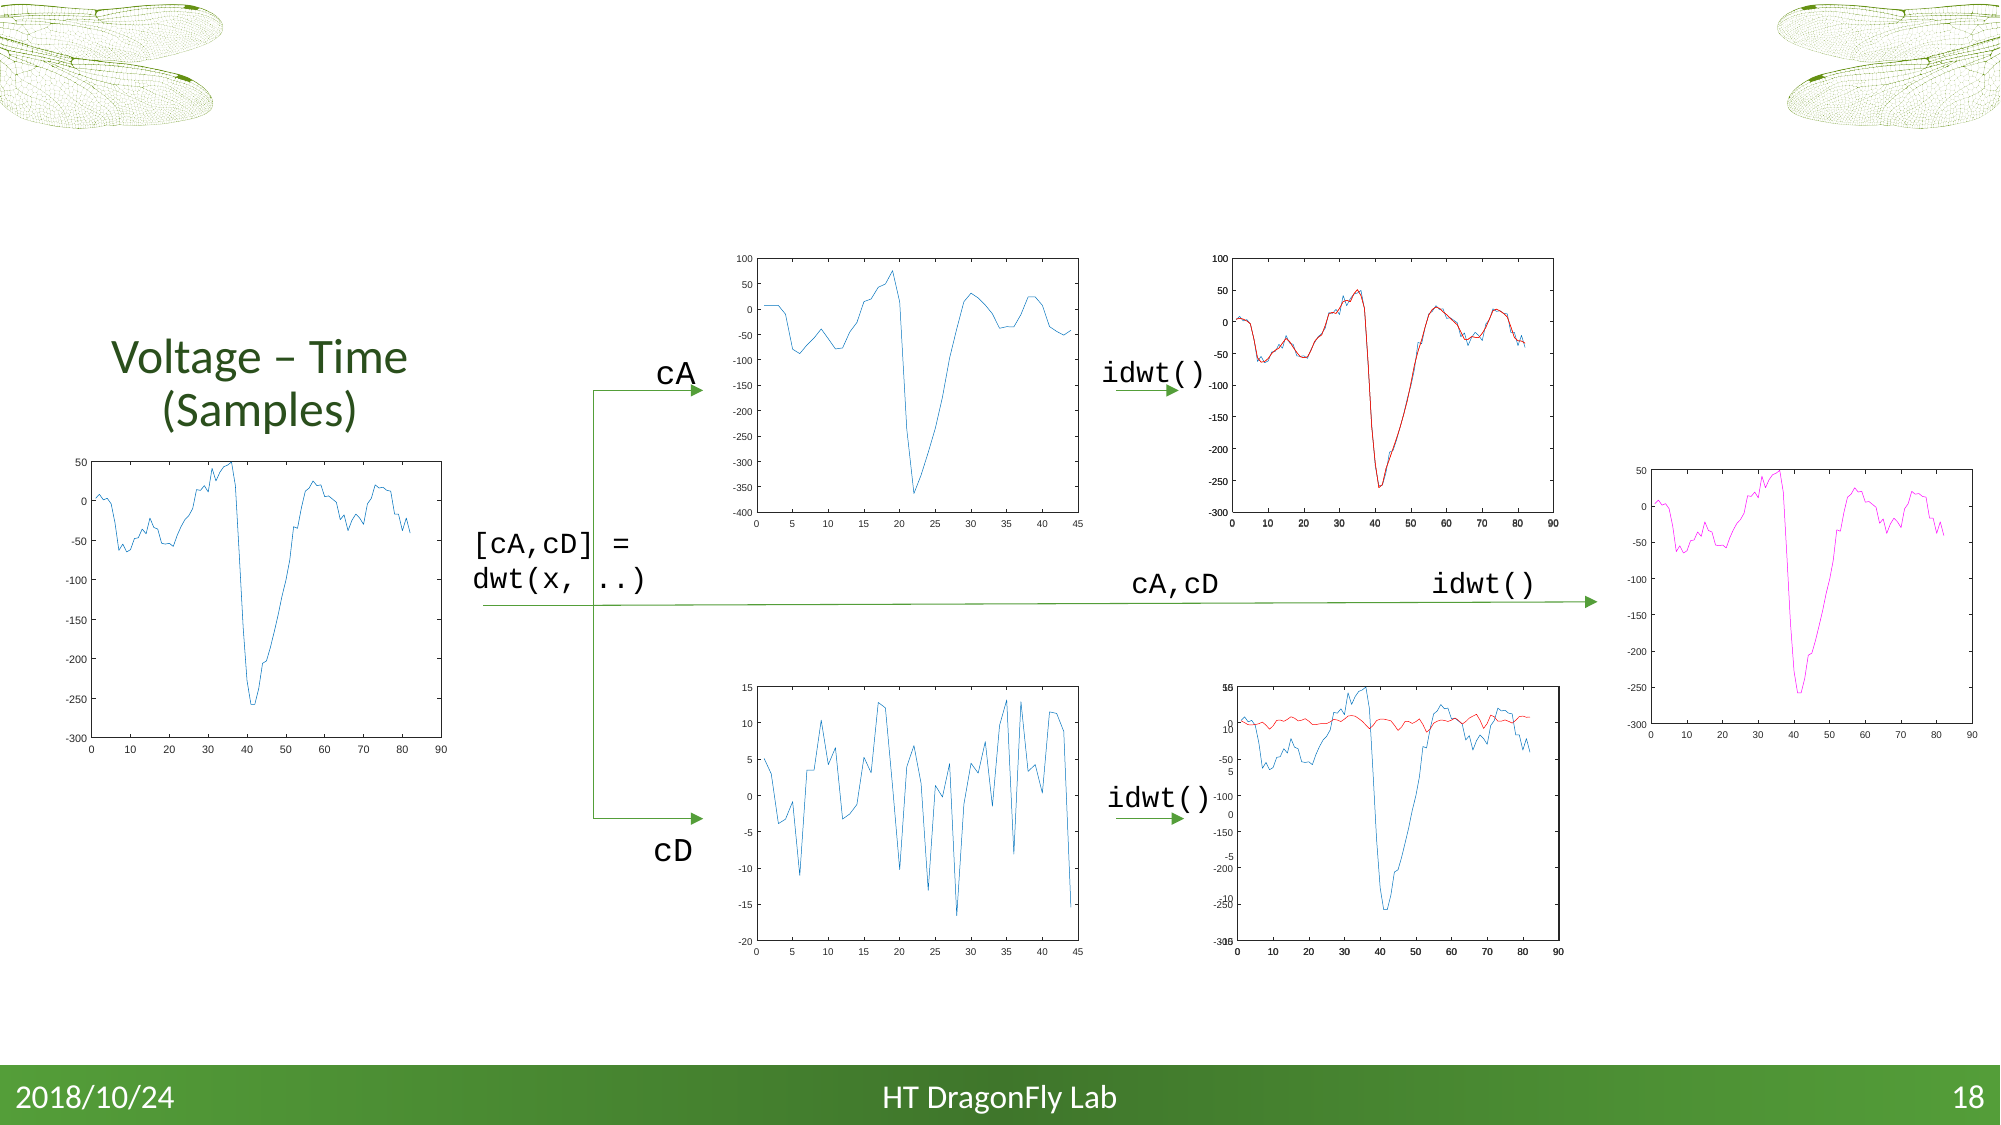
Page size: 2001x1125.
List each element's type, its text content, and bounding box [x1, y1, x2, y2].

footer HT DragonFly Lab [662, 1064, 1338, 1125]
slide_number 18 [1550, 1065, 2000, 1125]
text_box idwt() [1117, 345, 1178, 390]
text_box cA [640, 343, 703, 390]
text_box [483, 390, 704, 606]
picture [33, 435, 483, 775]
picture [703, 663, 1117, 975]
text_box idwt() [1117, 771, 1183, 818]
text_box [593, 601, 1598, 606]
text_box cD [638, 820, 703, 875]
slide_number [0, 1065, 450, 1125]
text_box Voltage – Time (Samples) [86, 322, 433, 435]
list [703, 234, 1117, 546]
text_box idwt() [1117, 391, 1178, 396]
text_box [483, 606, 704, 819]
picture [1183, 446, 2000, 975]
text_box cA,cD idwt() [1116, 556, 1597, 601]
picture [1178, 234, 1593, 546]
